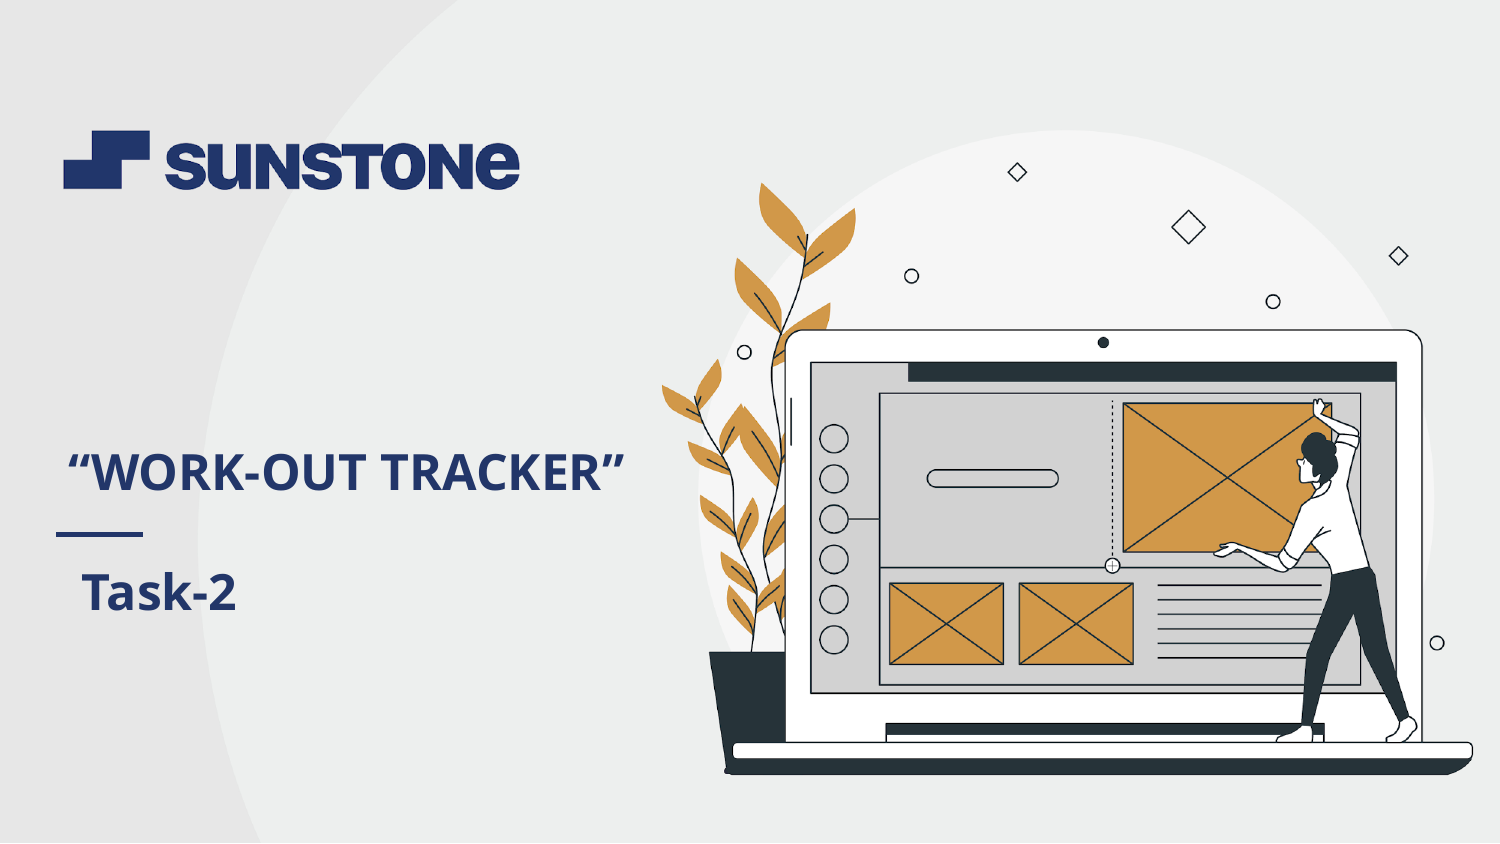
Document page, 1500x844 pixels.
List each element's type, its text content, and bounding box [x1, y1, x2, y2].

picture [0, 0, 1500, 843]
list “WORK-OUT TRACKER” Task-2 [16, 433, 774, 713]
